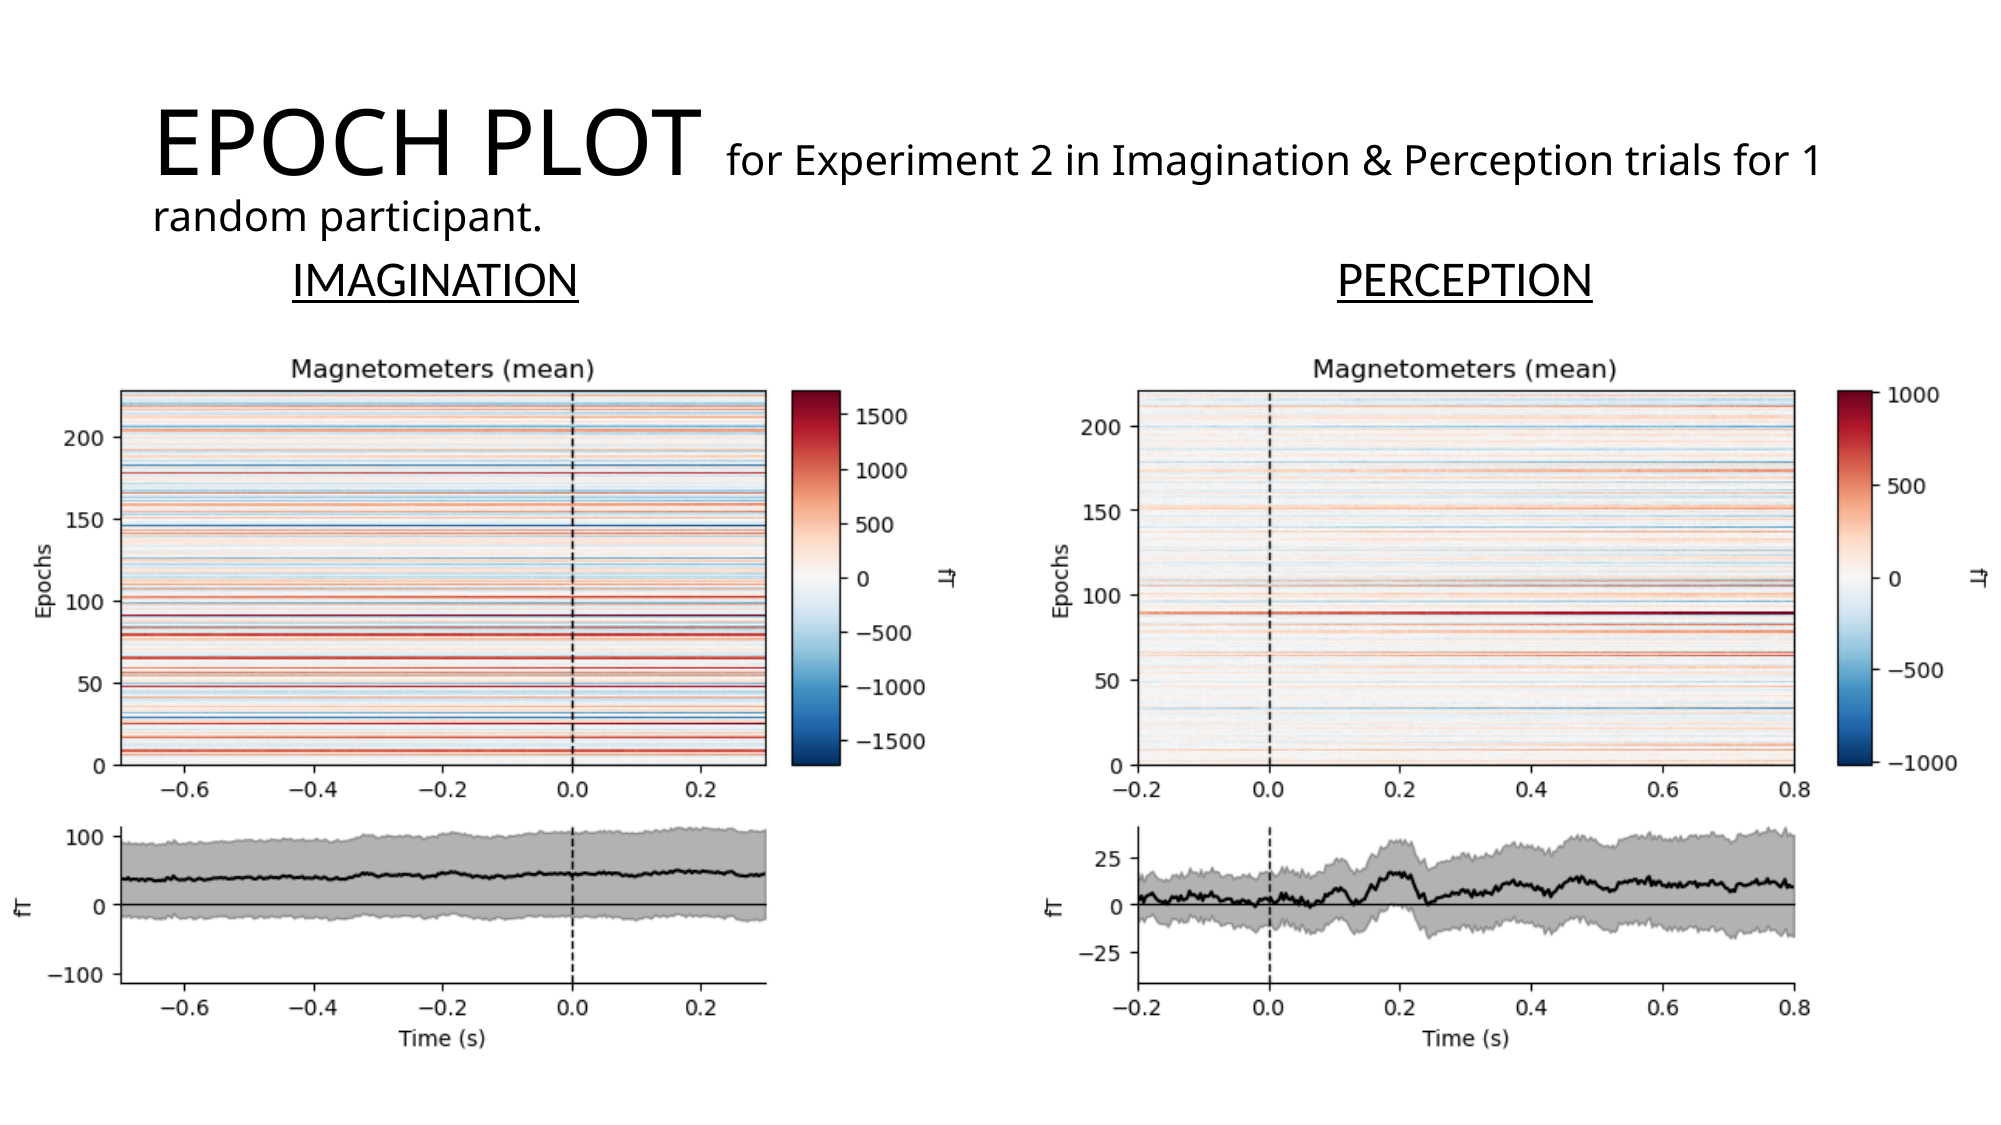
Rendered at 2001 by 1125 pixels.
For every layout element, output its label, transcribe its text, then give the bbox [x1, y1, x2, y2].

picture [1031, 344, 2000, 1065]
text_box IMAGINATION [277, 239, 594, 315]
text_box PERCEPTION [1322, 239, 1609, 315]
title EPOCH PLOT for Experiment 2 in Imagination & Perception trials for 1 random participant. [137, 59, 1863, 278]
picture [0, 344, 968, 1065]
